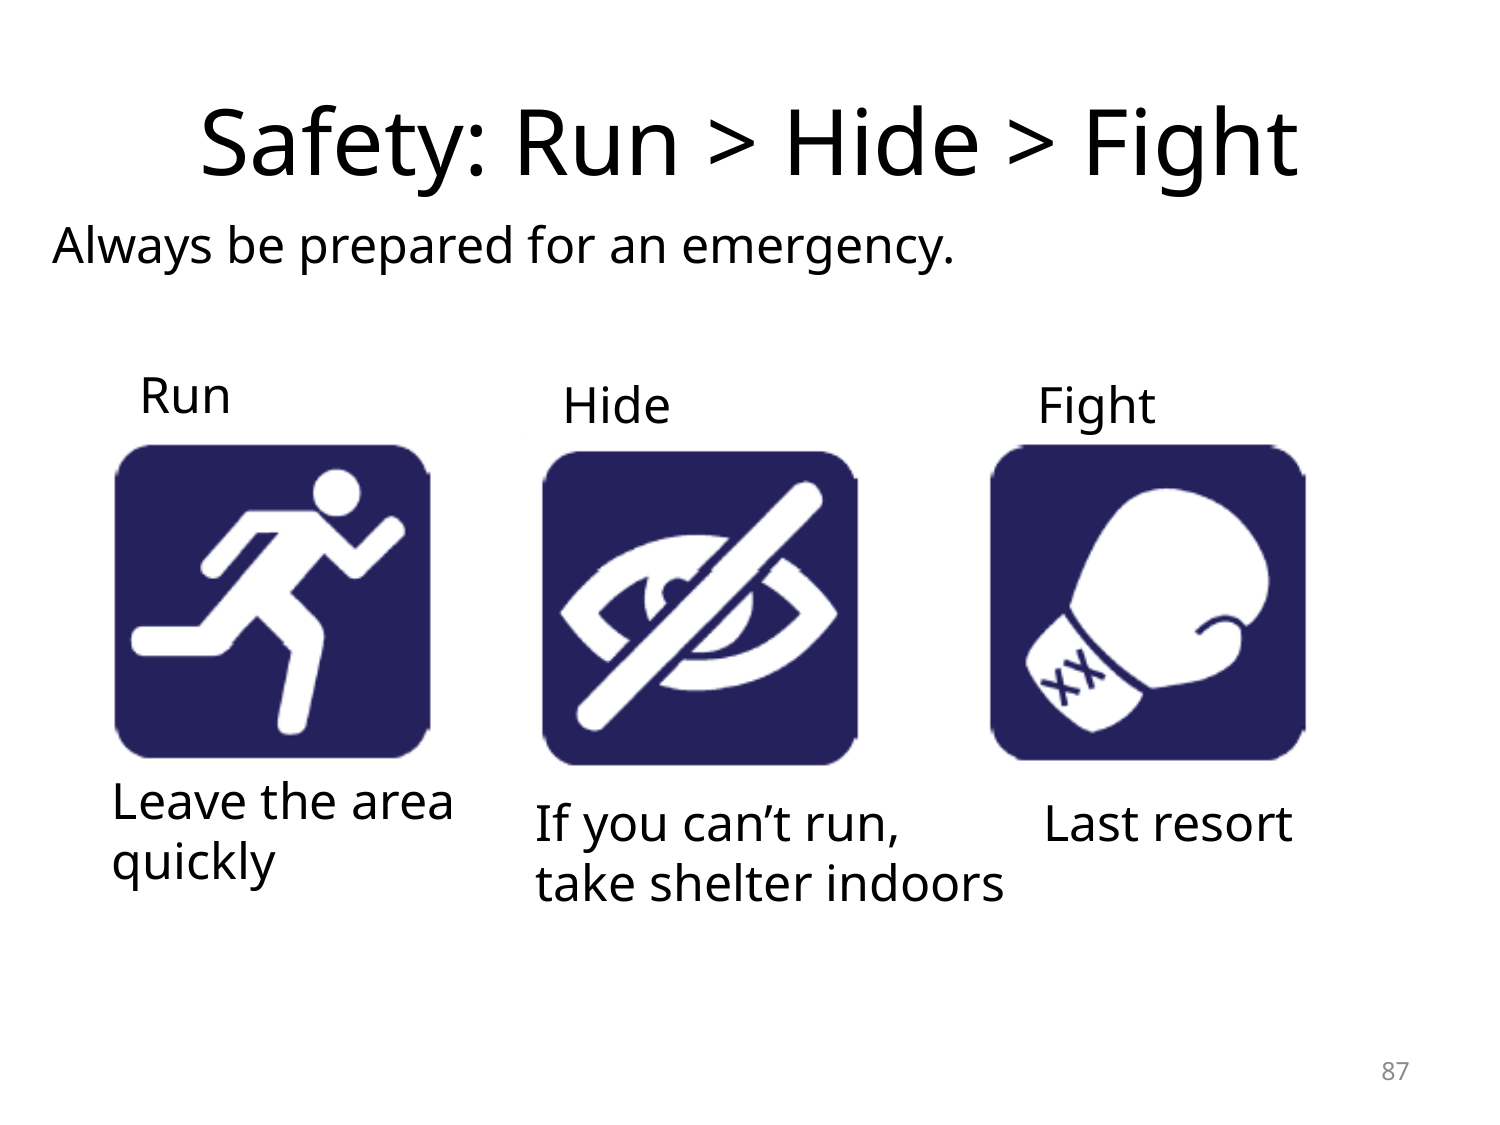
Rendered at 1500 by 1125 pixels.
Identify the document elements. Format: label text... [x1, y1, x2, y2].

title Safety: Run > Hide > Fight [75, 45, 1425, 233]
text_box Run [125, 356, 248, 408]
text_box Last resort [1028, 796, 1309, 859]
picture [970, 418, 1326, 788]
text_box If you can’t run, take shelter indoors [520, 784, 1021, 919]
picture [84, 410, 458, 792]
text_box Always be prepared for an emergency. [37, 206, 971, 281]
text_box Fight [1022, 366, 1172, 417]
picture [520, 431, 876, 793]
text_box Hide [547, 366, 687, 430]
slide_number 87 [1074, 1042, 1425, 1103]
text_box Leave the area quickly [97, 762, 471, 898]
